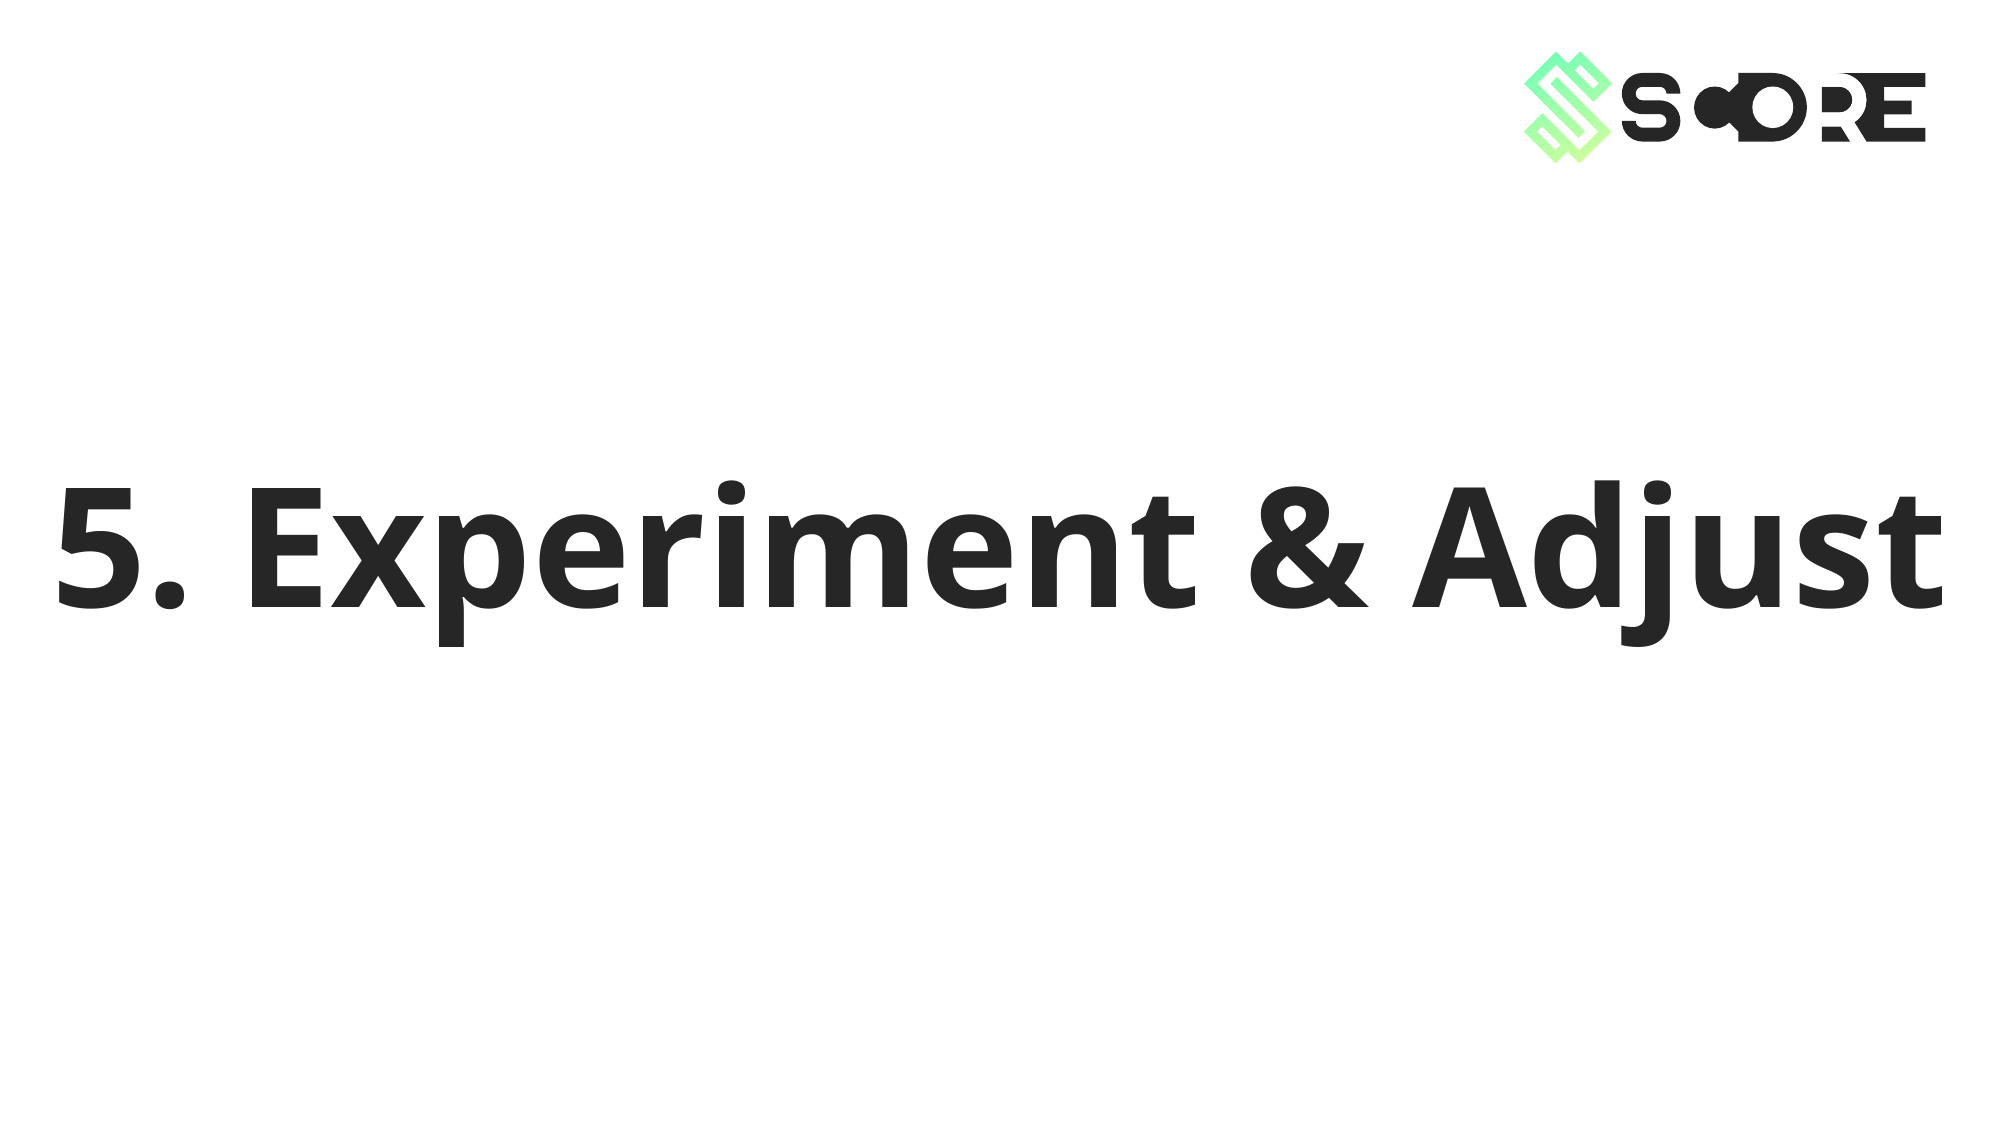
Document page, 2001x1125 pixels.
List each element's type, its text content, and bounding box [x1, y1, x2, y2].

text_box [1823, 128, 1849, 143]
text_box [1523, 50, 1613, 139]
text_box [1620, 71, 1682, 143]
text_box [1751, 85, 1795, 130]
text_box 5. Experiment & Adjust [36, 433, 1964, 649]
text_box [1806, 71, 1865, 143]
text_box [1522, 76, 1613, 165]
text_box [1823, 88, 1851, 111]
text_box [1837, 72, 1927, 143]
text_box [1729, 71, 1806, 143]
text_box [1693, 85, 1737, 130]
